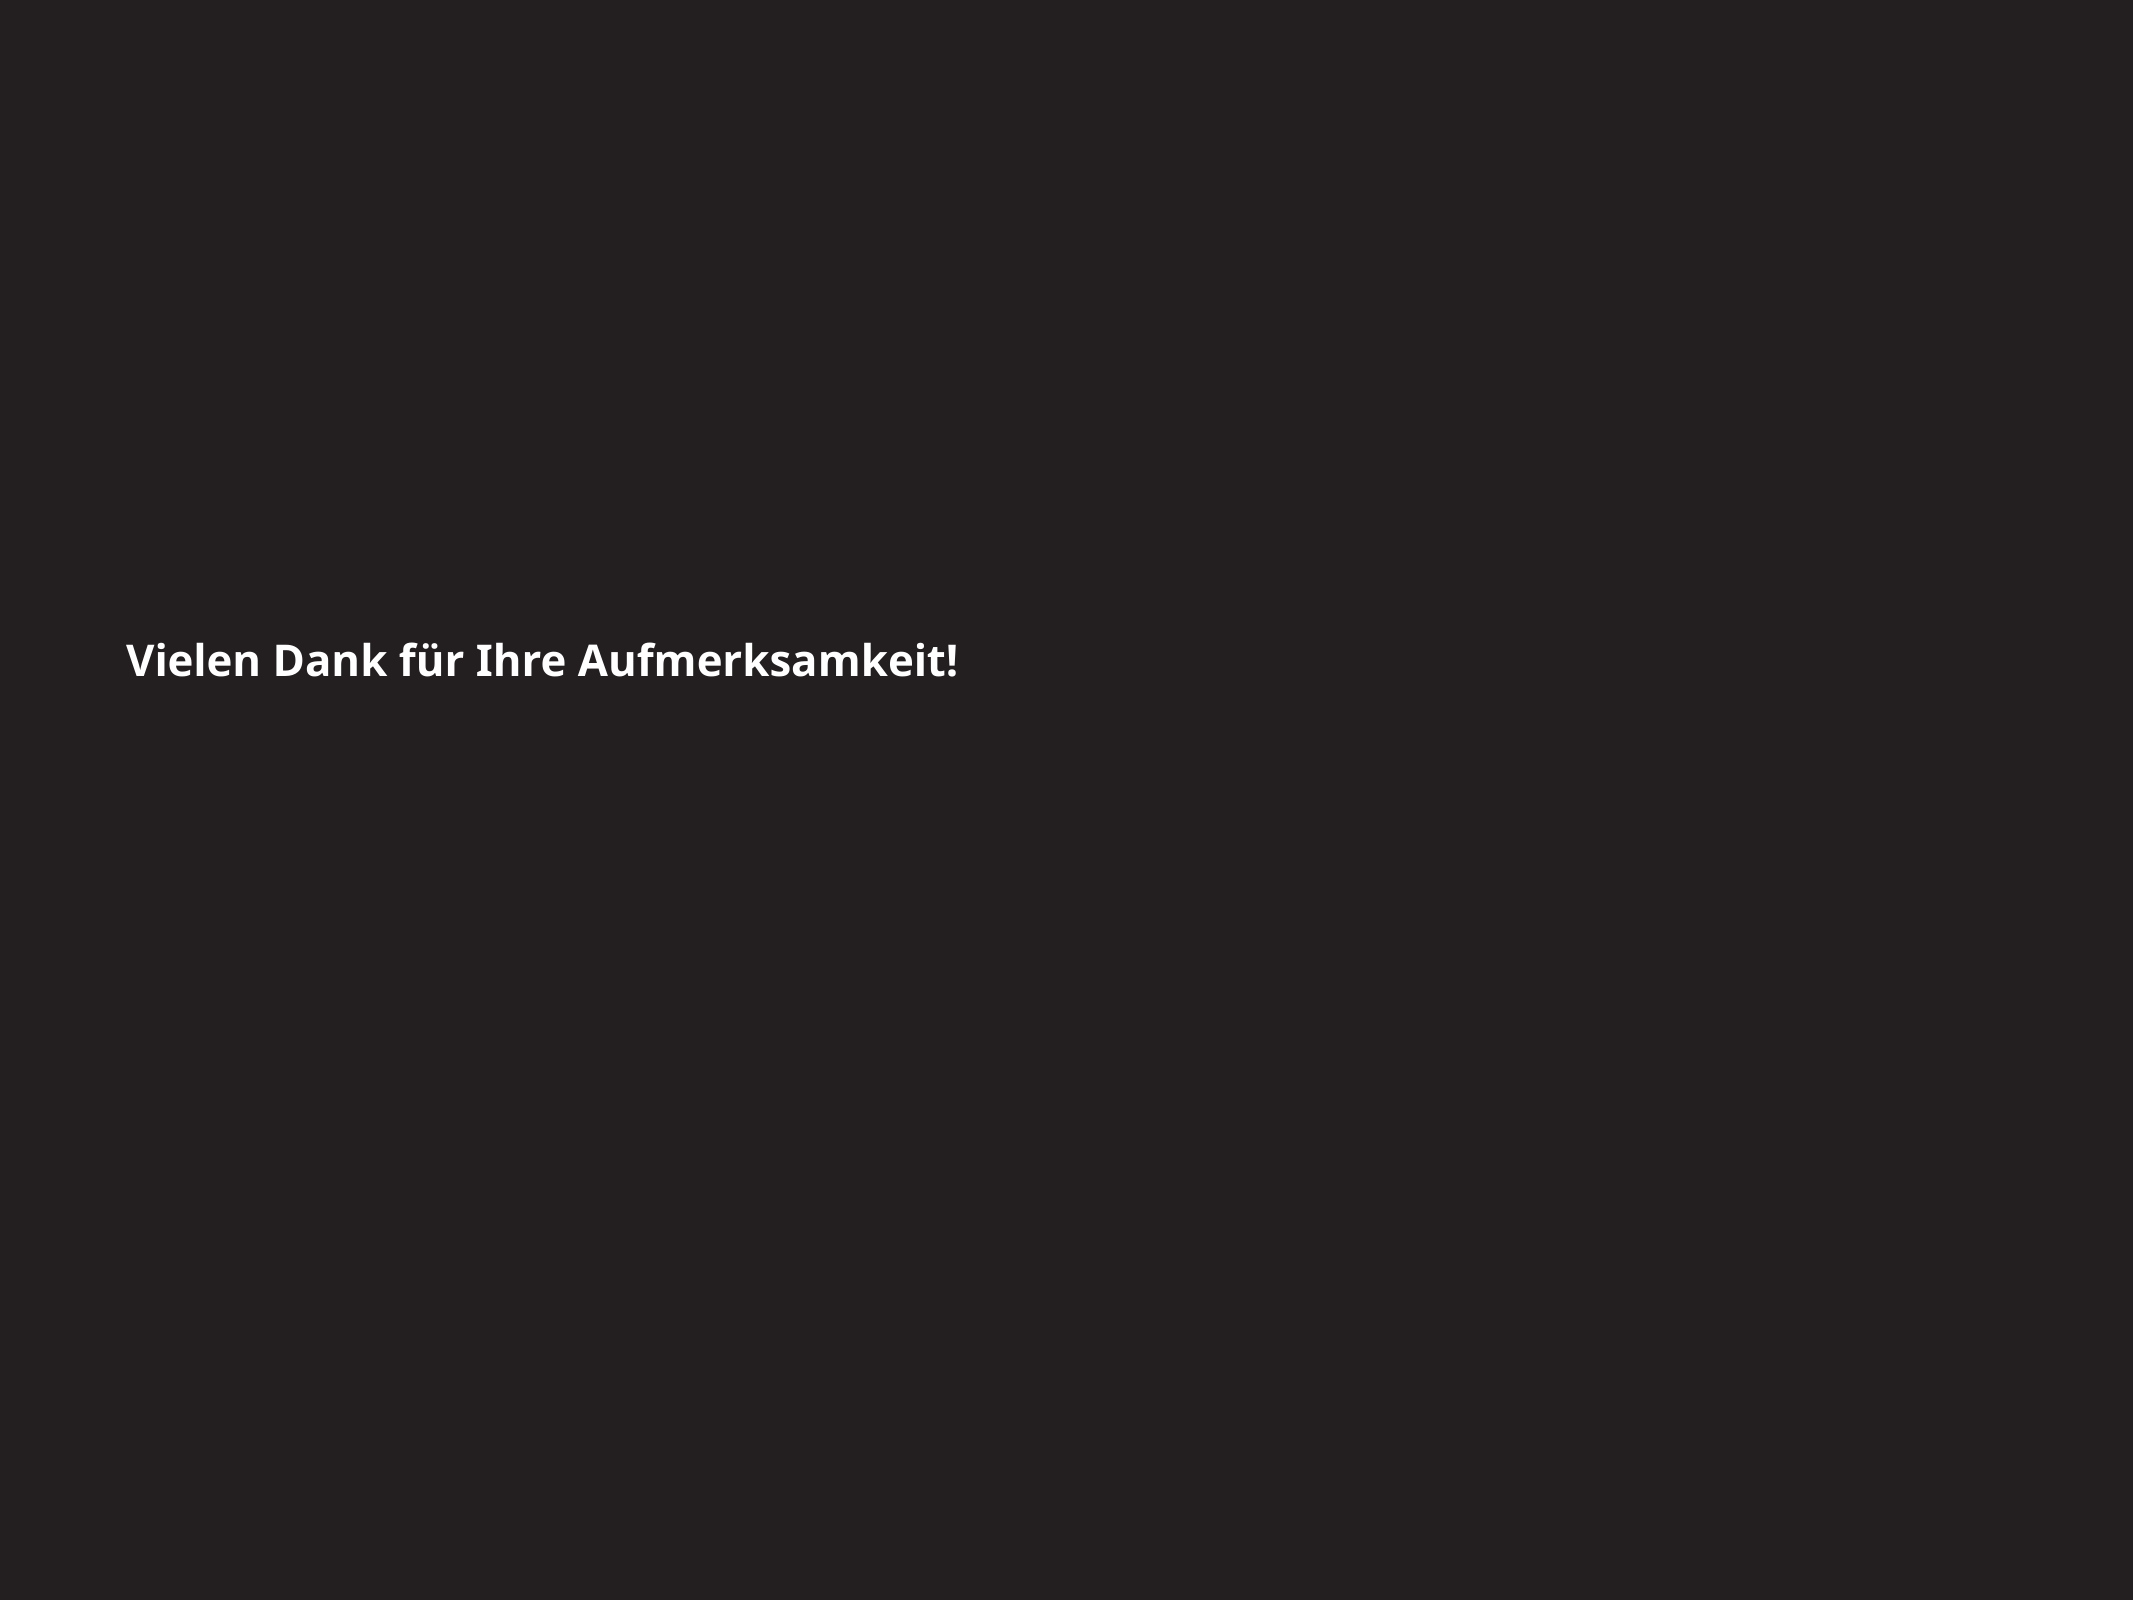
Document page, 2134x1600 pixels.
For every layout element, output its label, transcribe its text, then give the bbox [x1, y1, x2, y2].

text_box Vielen Dank für Ihre Aufmerksamkeit! [125, 638, 1366, 896]
